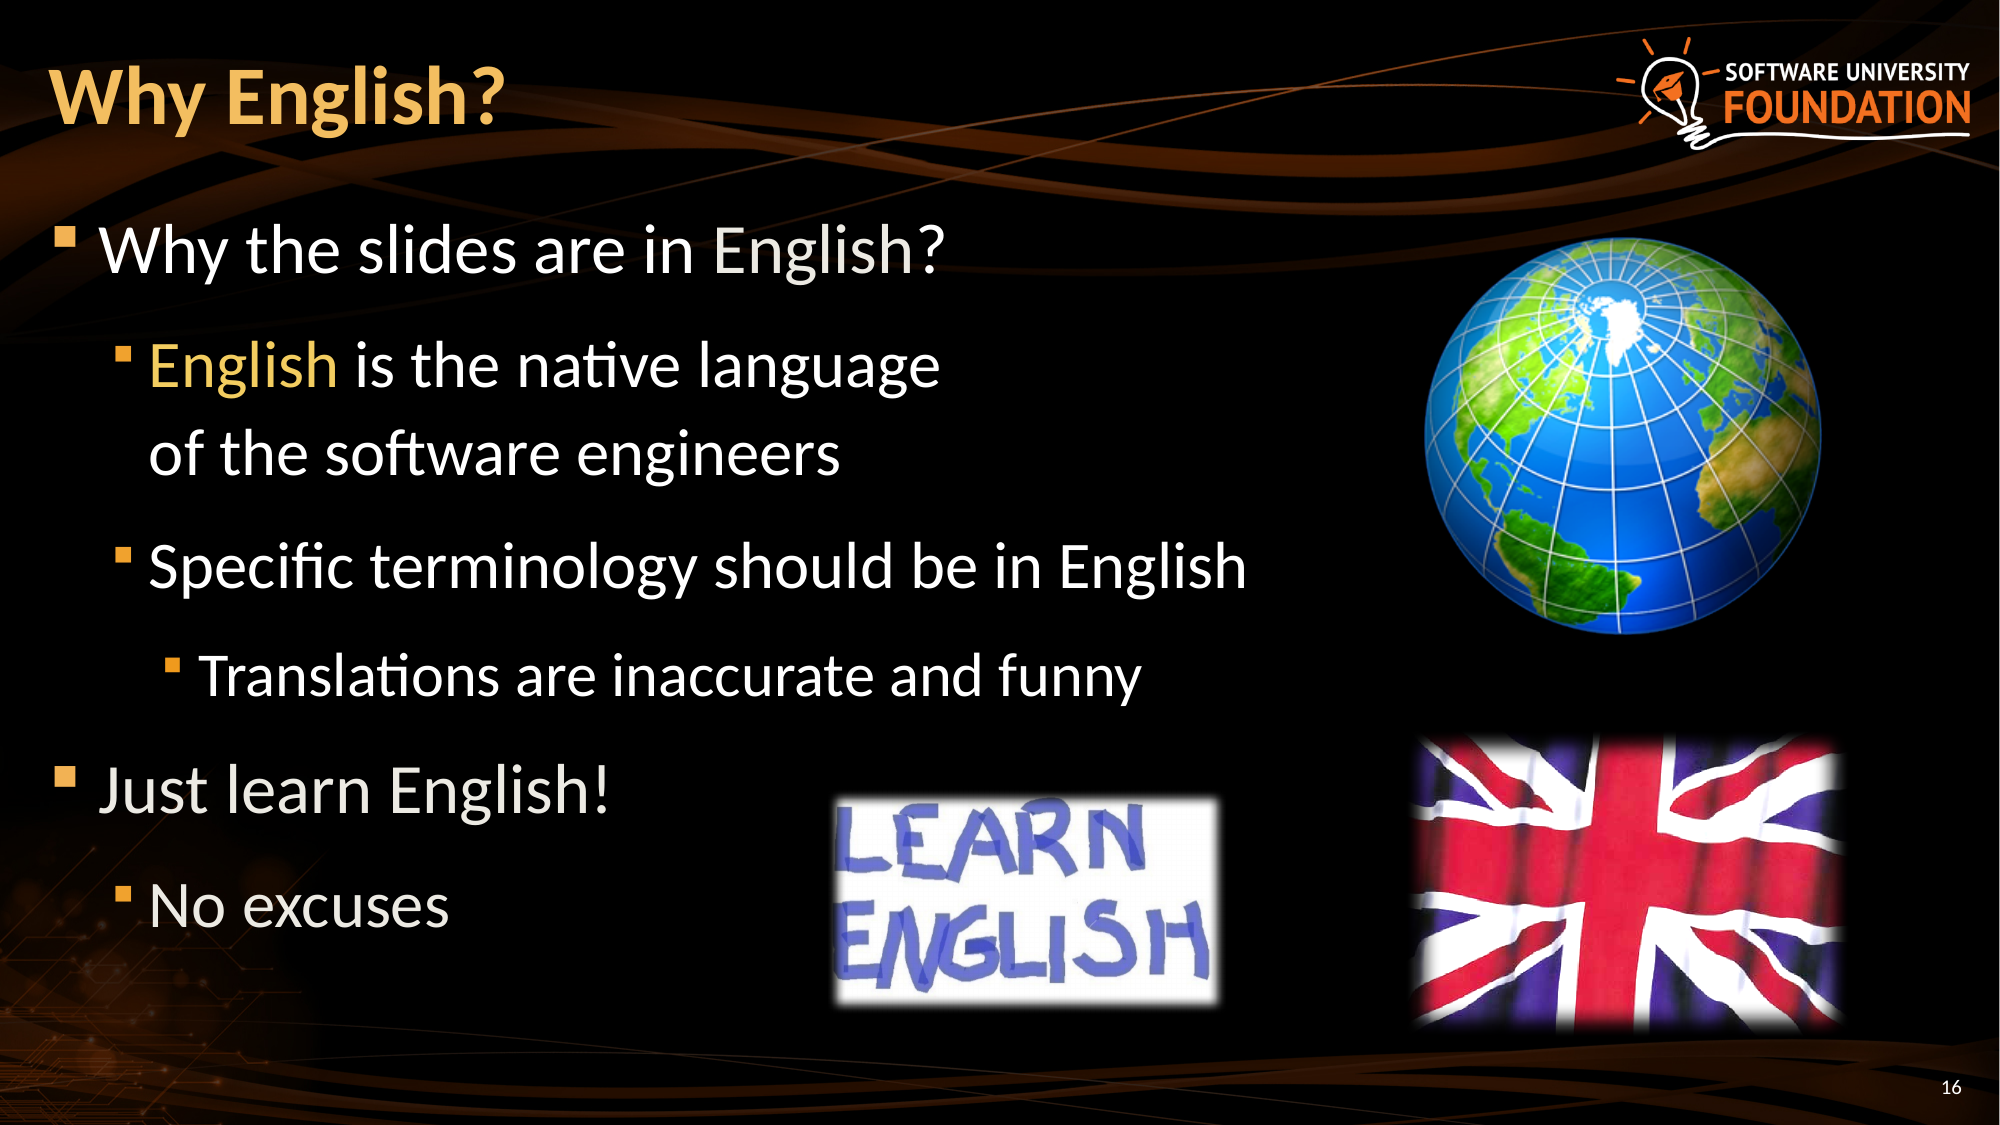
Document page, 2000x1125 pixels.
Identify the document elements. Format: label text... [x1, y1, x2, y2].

picture [0, 0, 2000, 1125]
title Why English? [30, 6, 1602, 189]
list Why the slides are in English? English is the native language of the software engineers Specific terminology should be in English Translations are inaccurate and funny Just learn English! No excuses [31, 188, 1968, 1103]
